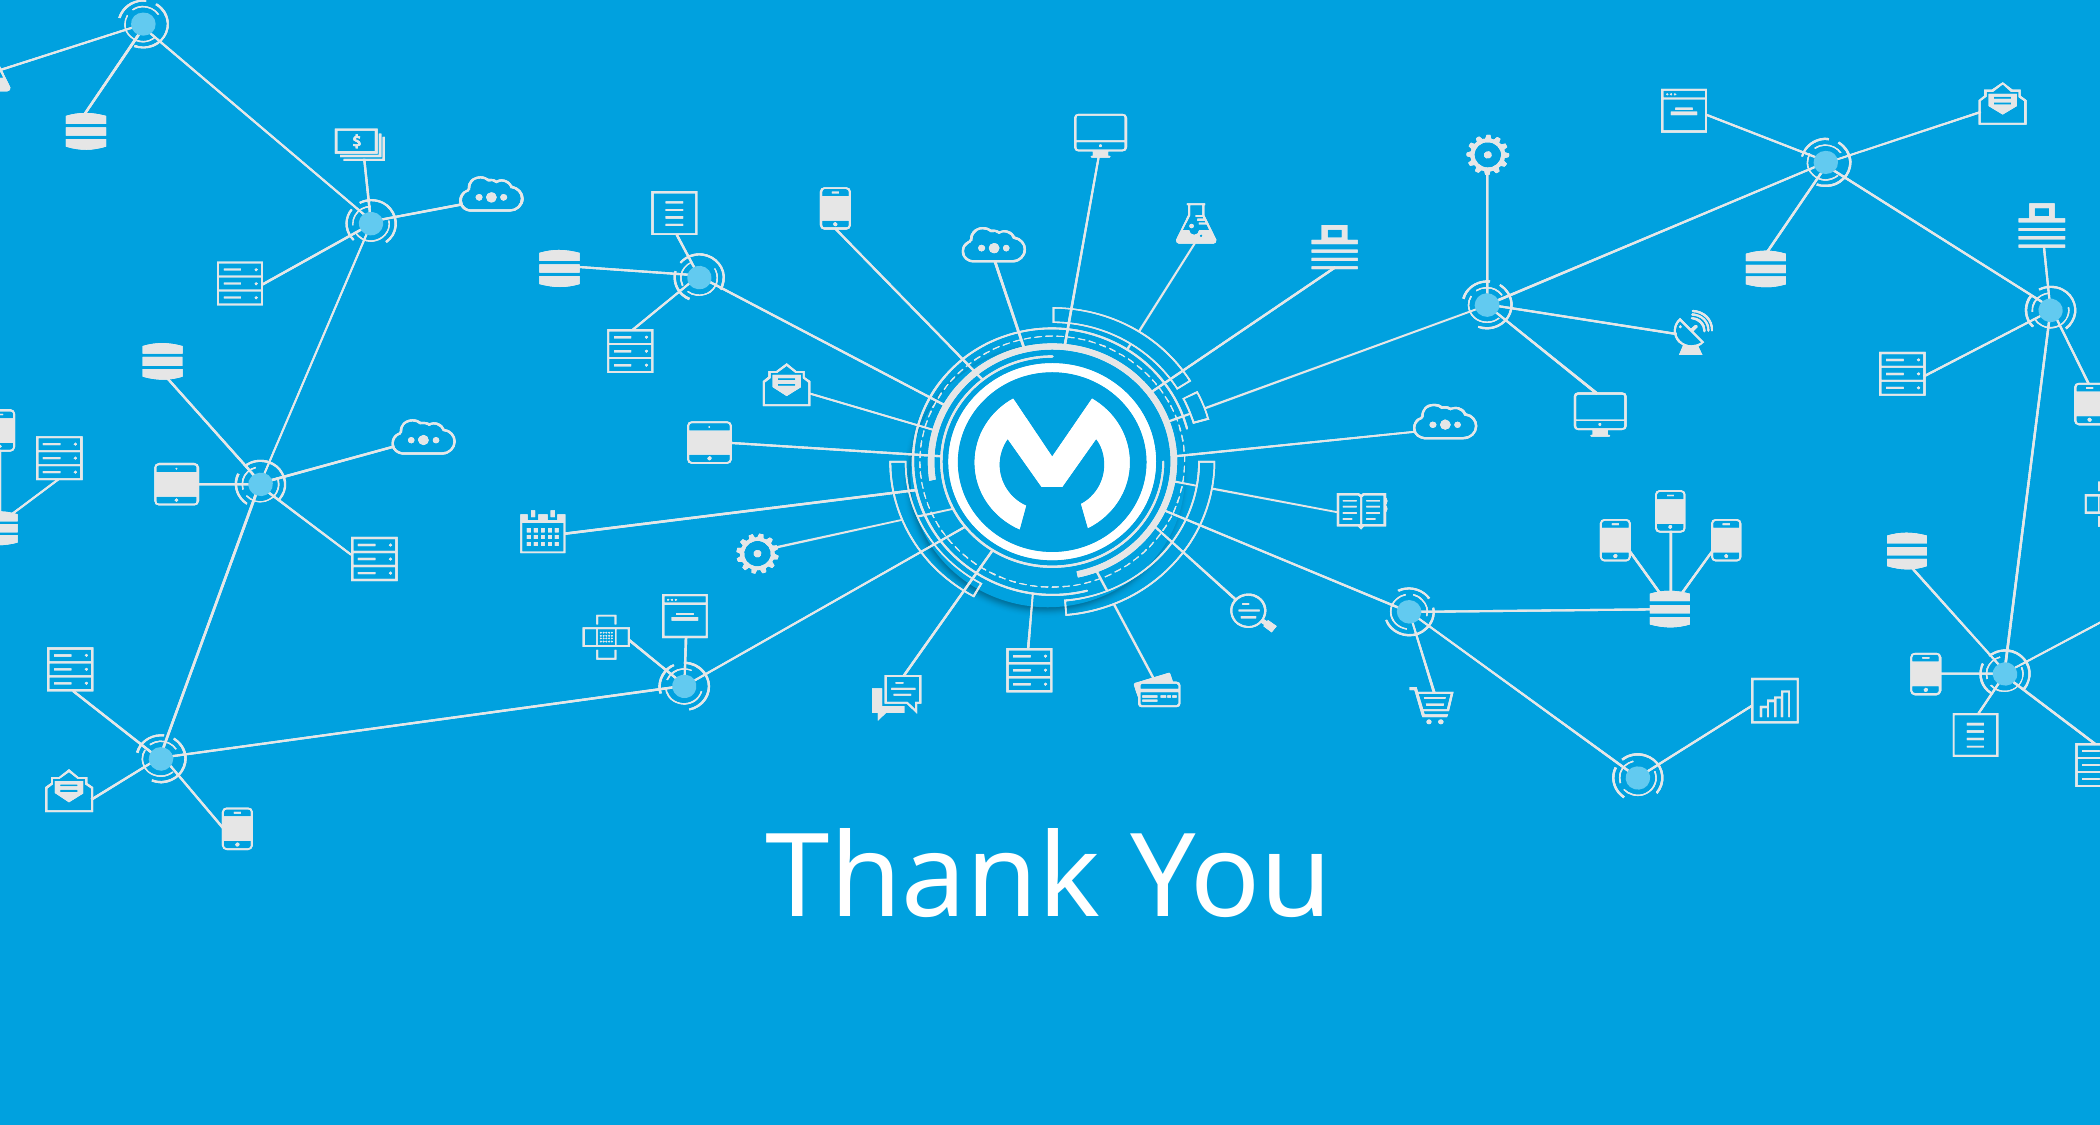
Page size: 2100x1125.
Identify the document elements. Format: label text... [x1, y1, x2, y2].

title Thank You [105, 795, 1994, 1015]
